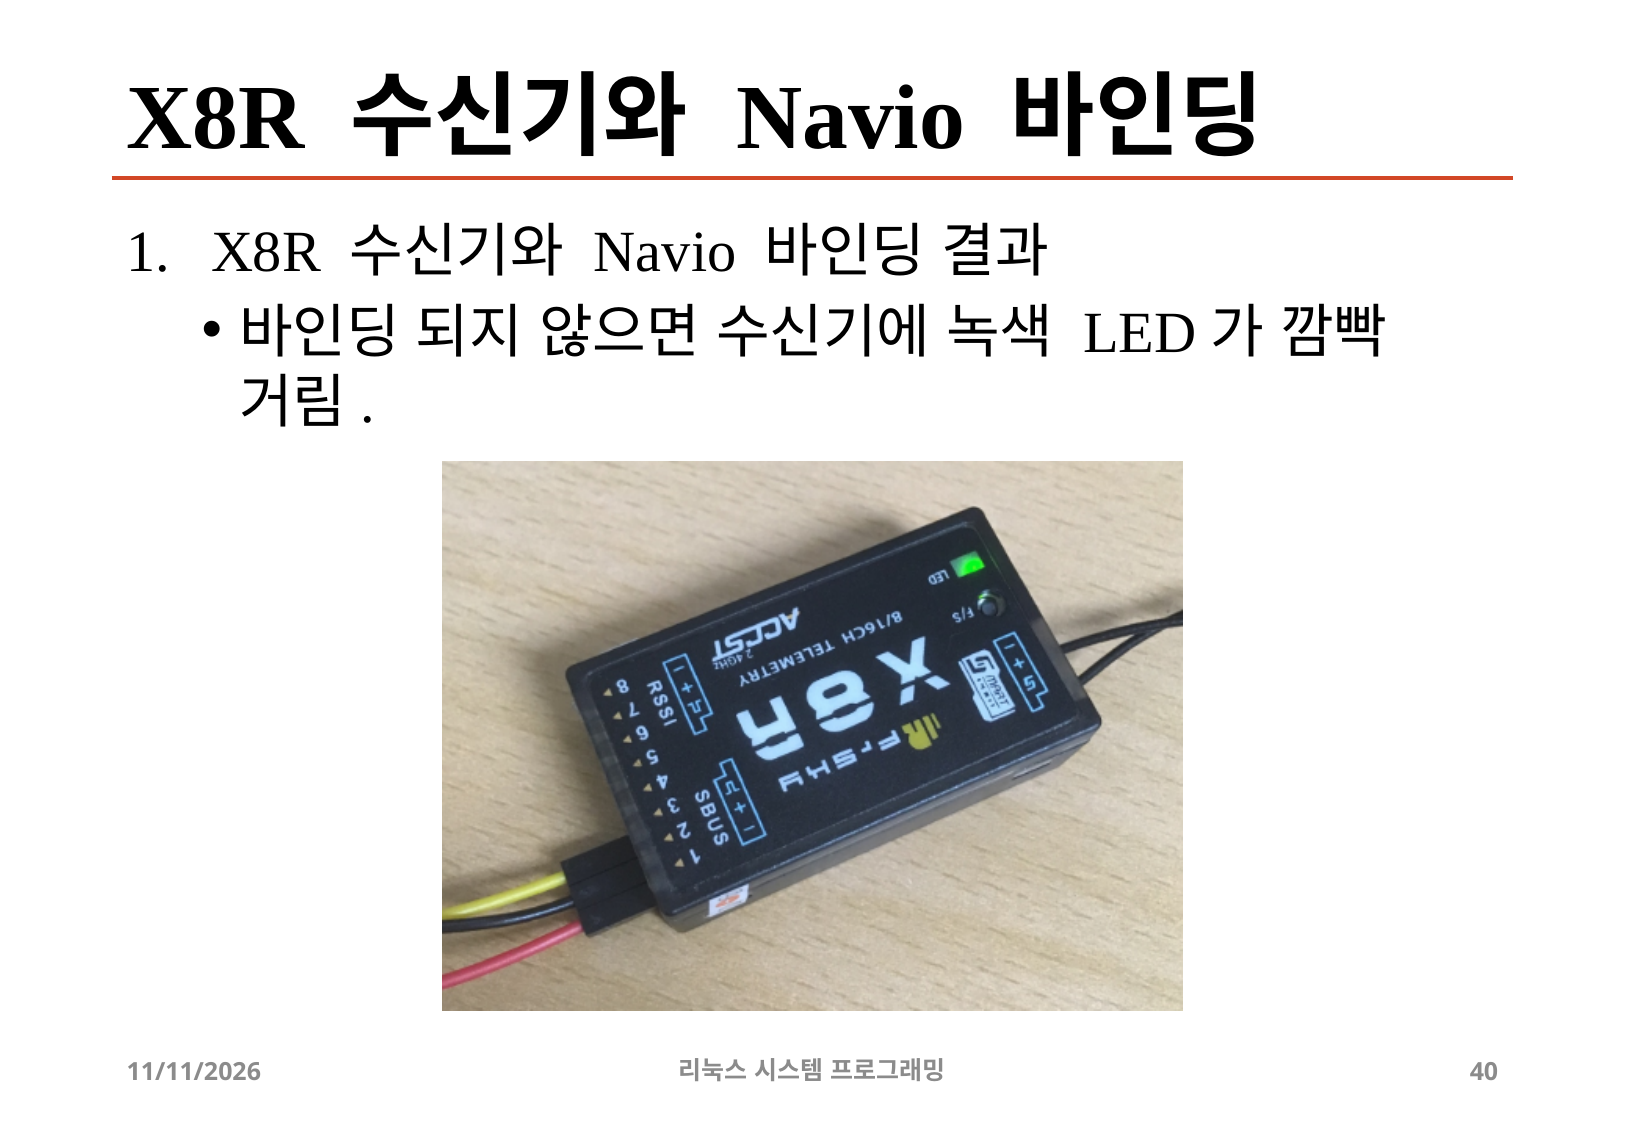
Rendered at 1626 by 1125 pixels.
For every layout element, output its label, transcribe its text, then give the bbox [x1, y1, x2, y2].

picture [442, 461, 1183, 1011]
slide_number 40 [1433, 1042, 1514, 1103]
list X8R 수신기와 Navio 바인딩 결과 바인딩 되지 않으면 수신기에 녹색 LED가 깜빡 거림. [111, 205, 1514, 486]
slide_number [111, 1042, 303, 1103]
title X8R 수신기와 Navio 바인딩 [111, 59, 1514, 179]
footer 리눅스 시스템 프로그래밍 [538, 1042, 1087, 1103]
